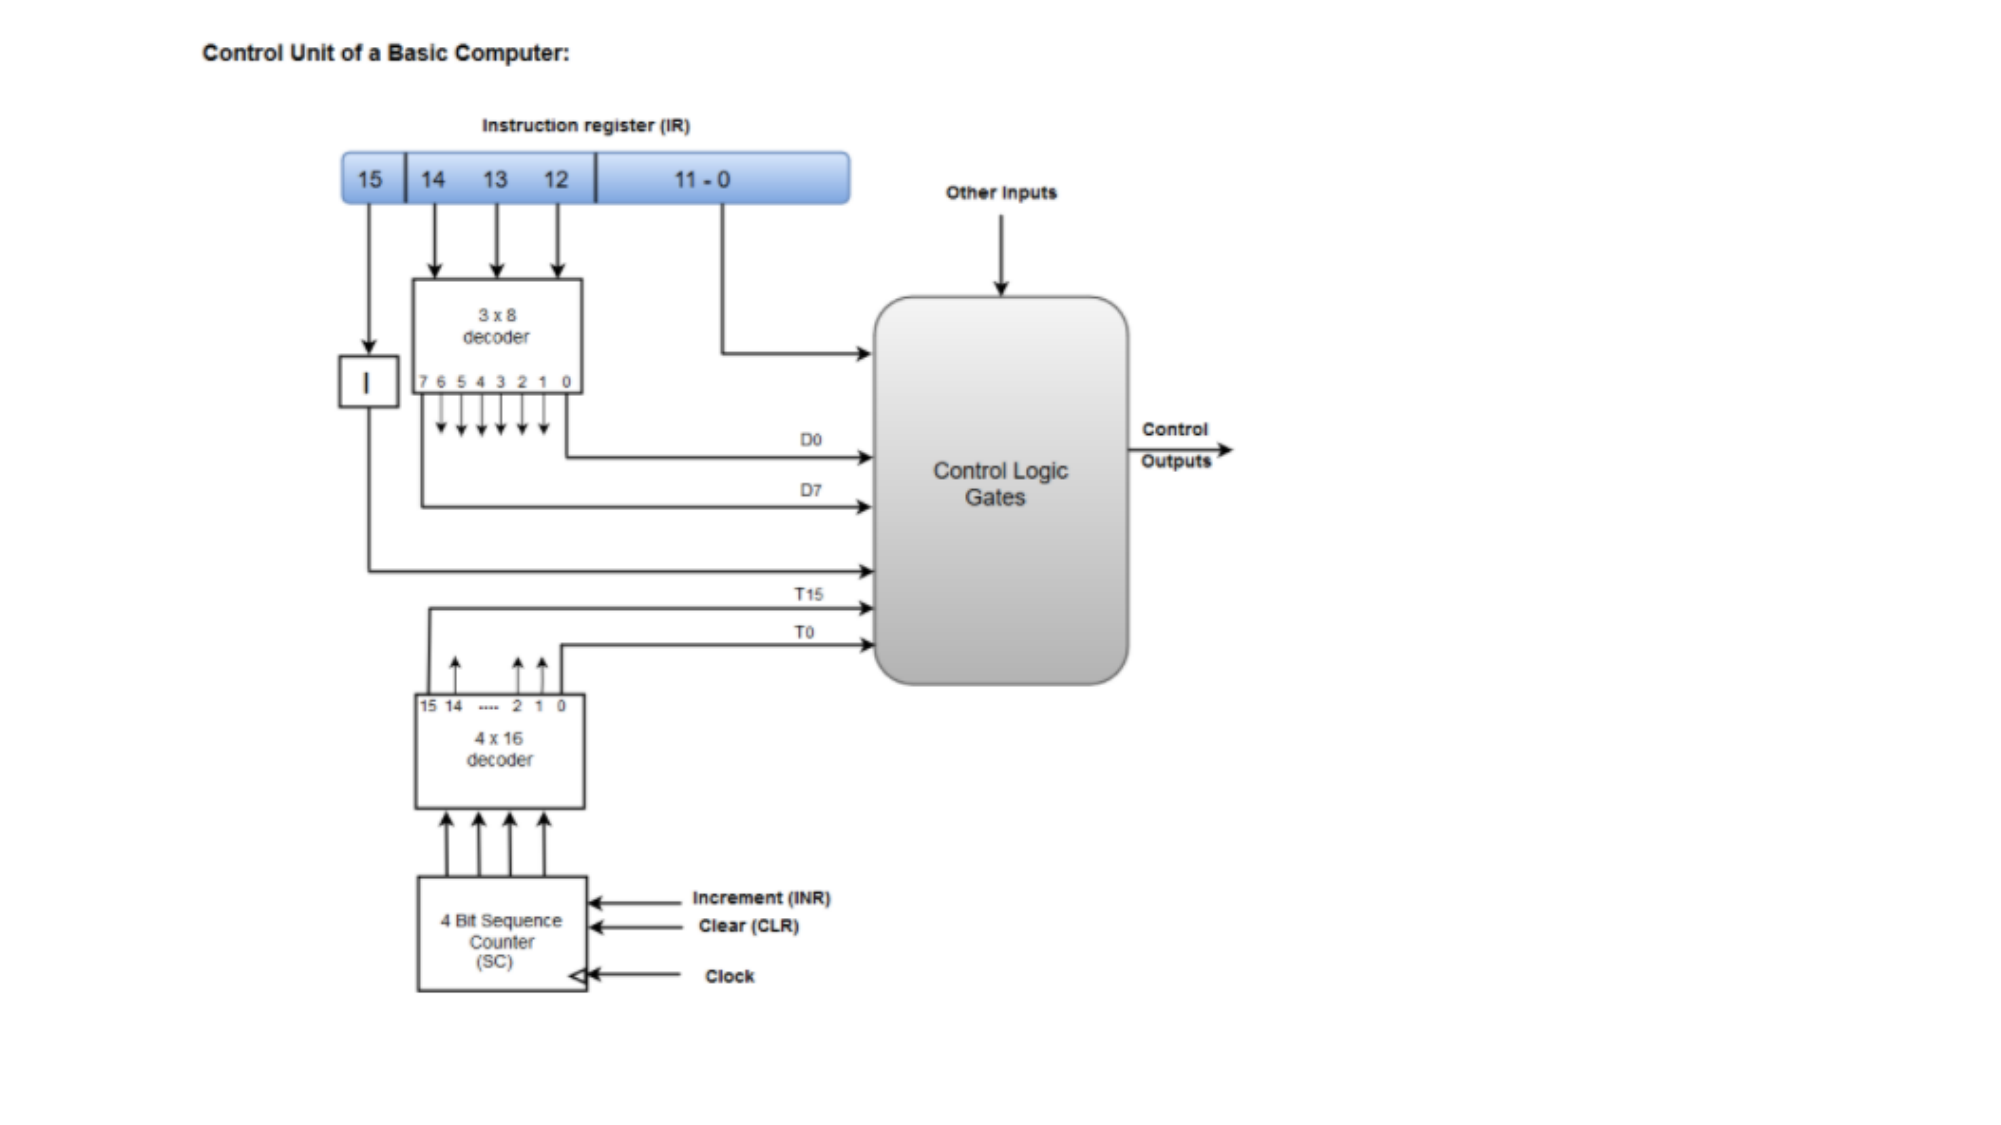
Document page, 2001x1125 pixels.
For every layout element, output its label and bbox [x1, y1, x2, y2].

list [193, 27, 1458, 1014]
